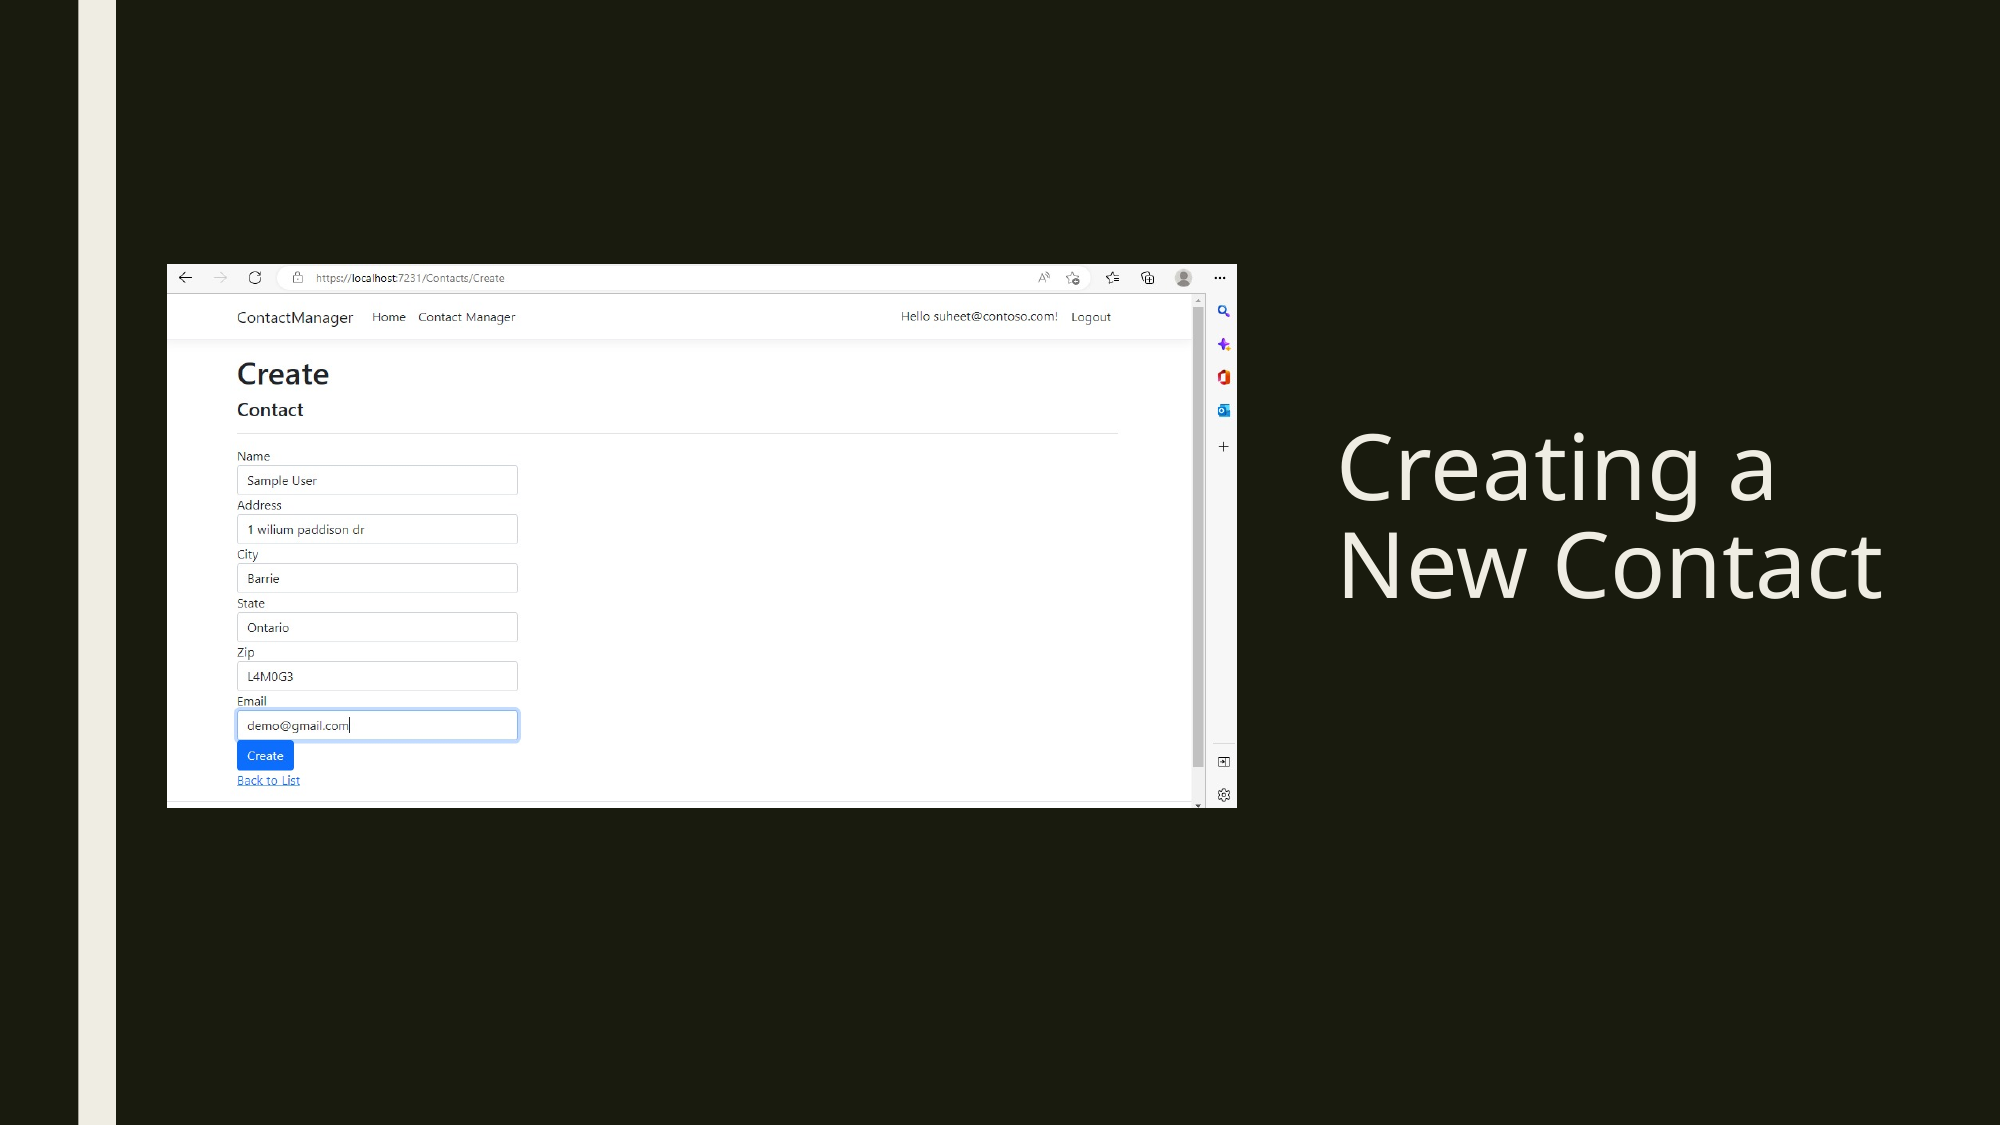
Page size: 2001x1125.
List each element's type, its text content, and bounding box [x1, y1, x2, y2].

text_box [76, 0, 119, 1125]
picture [167, 264, 1237, 808]
title Creating a New Contact [1321, 414, 1922, 659]
